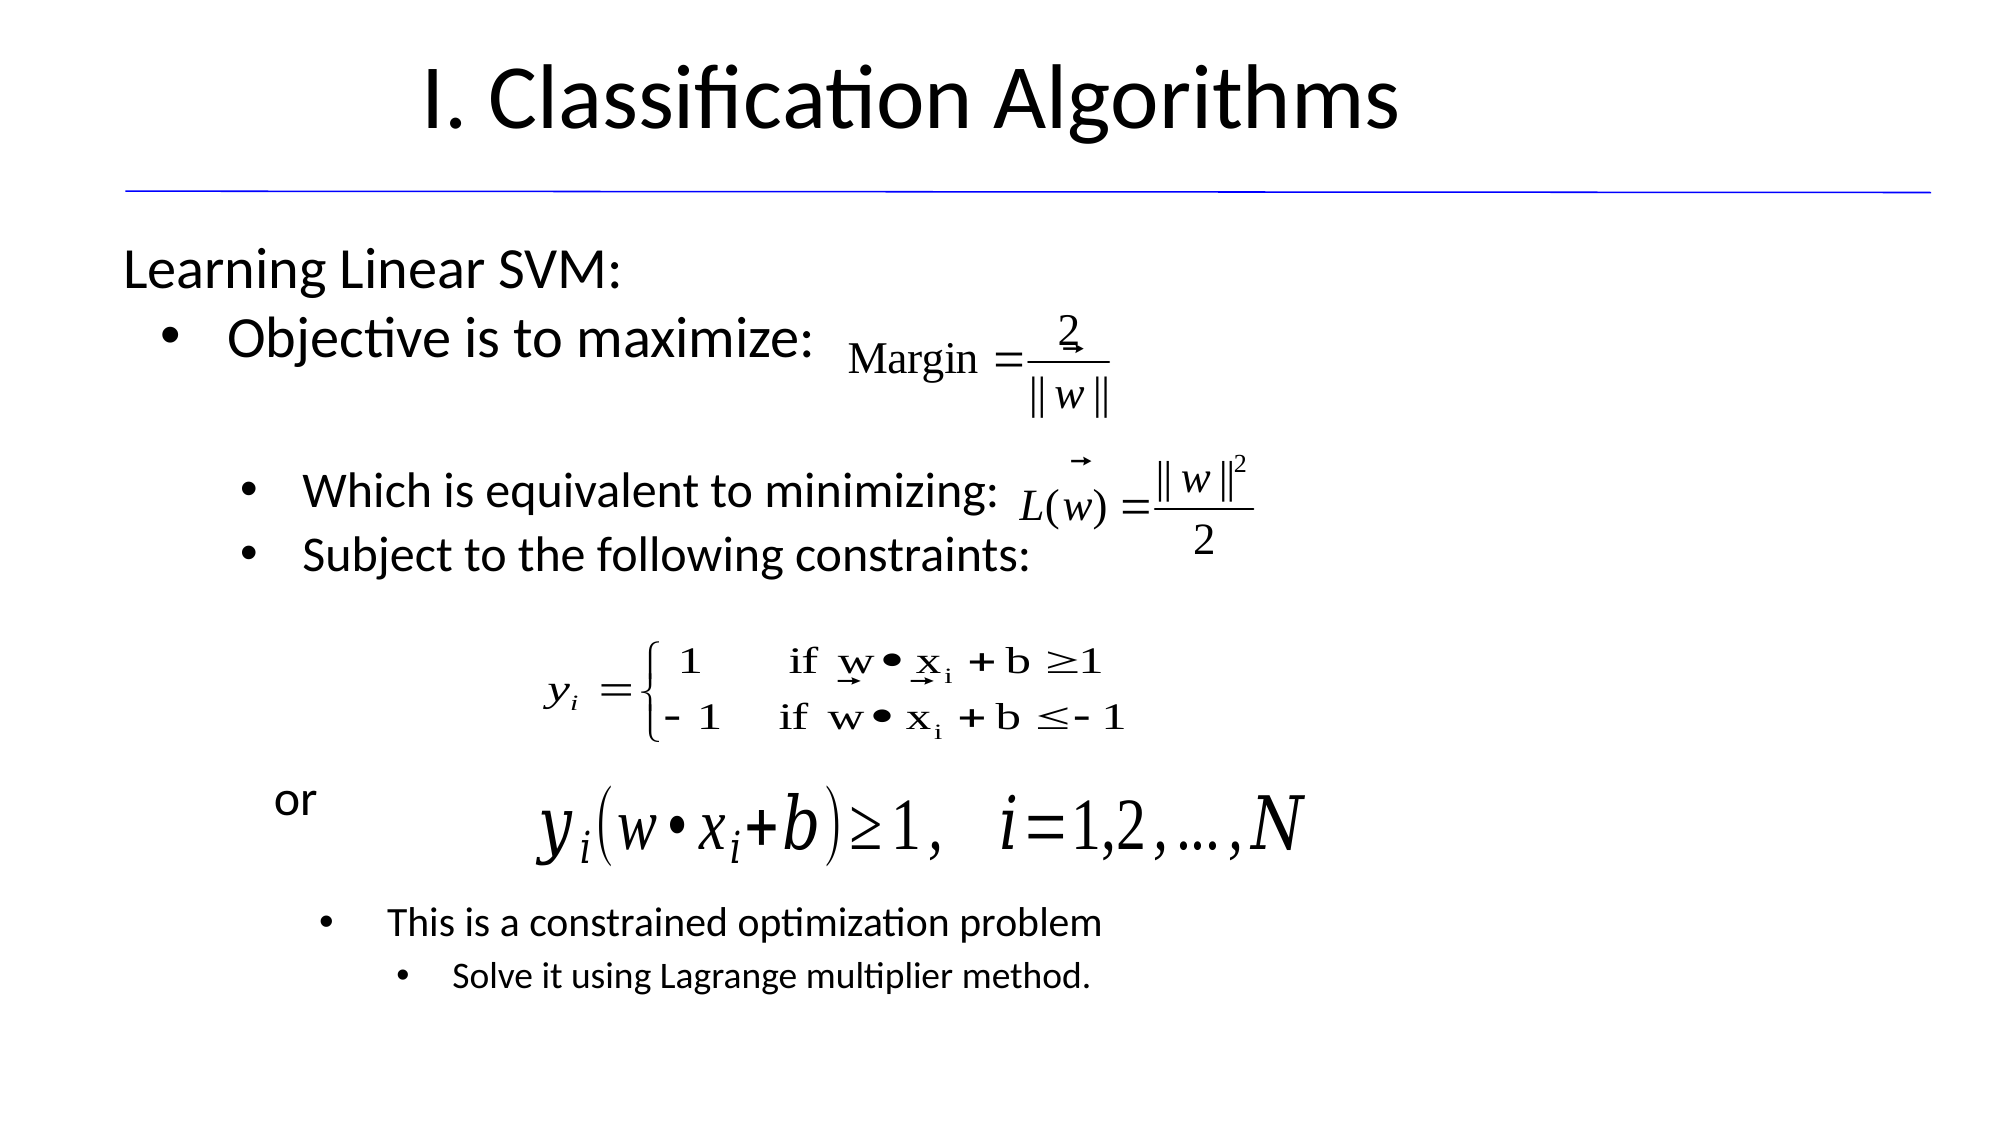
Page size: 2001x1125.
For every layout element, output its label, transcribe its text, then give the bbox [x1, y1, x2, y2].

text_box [1011, 441, 1262, 566]
text_box Learning Linear SVM: [108, 222, 810, 308]
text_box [533, 632, 1134, 752]
list Objective is to maximize: Which is equivalent to minimizing: Subject to the following constraints: or This is a constrained optimization problem Solve it using Lagrange multiplier method. [137, 299, 1863, 1014]
text_box I. Classification Algorithms [161, 41, 1662, 156]
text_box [839, 301, 1121, 427]
